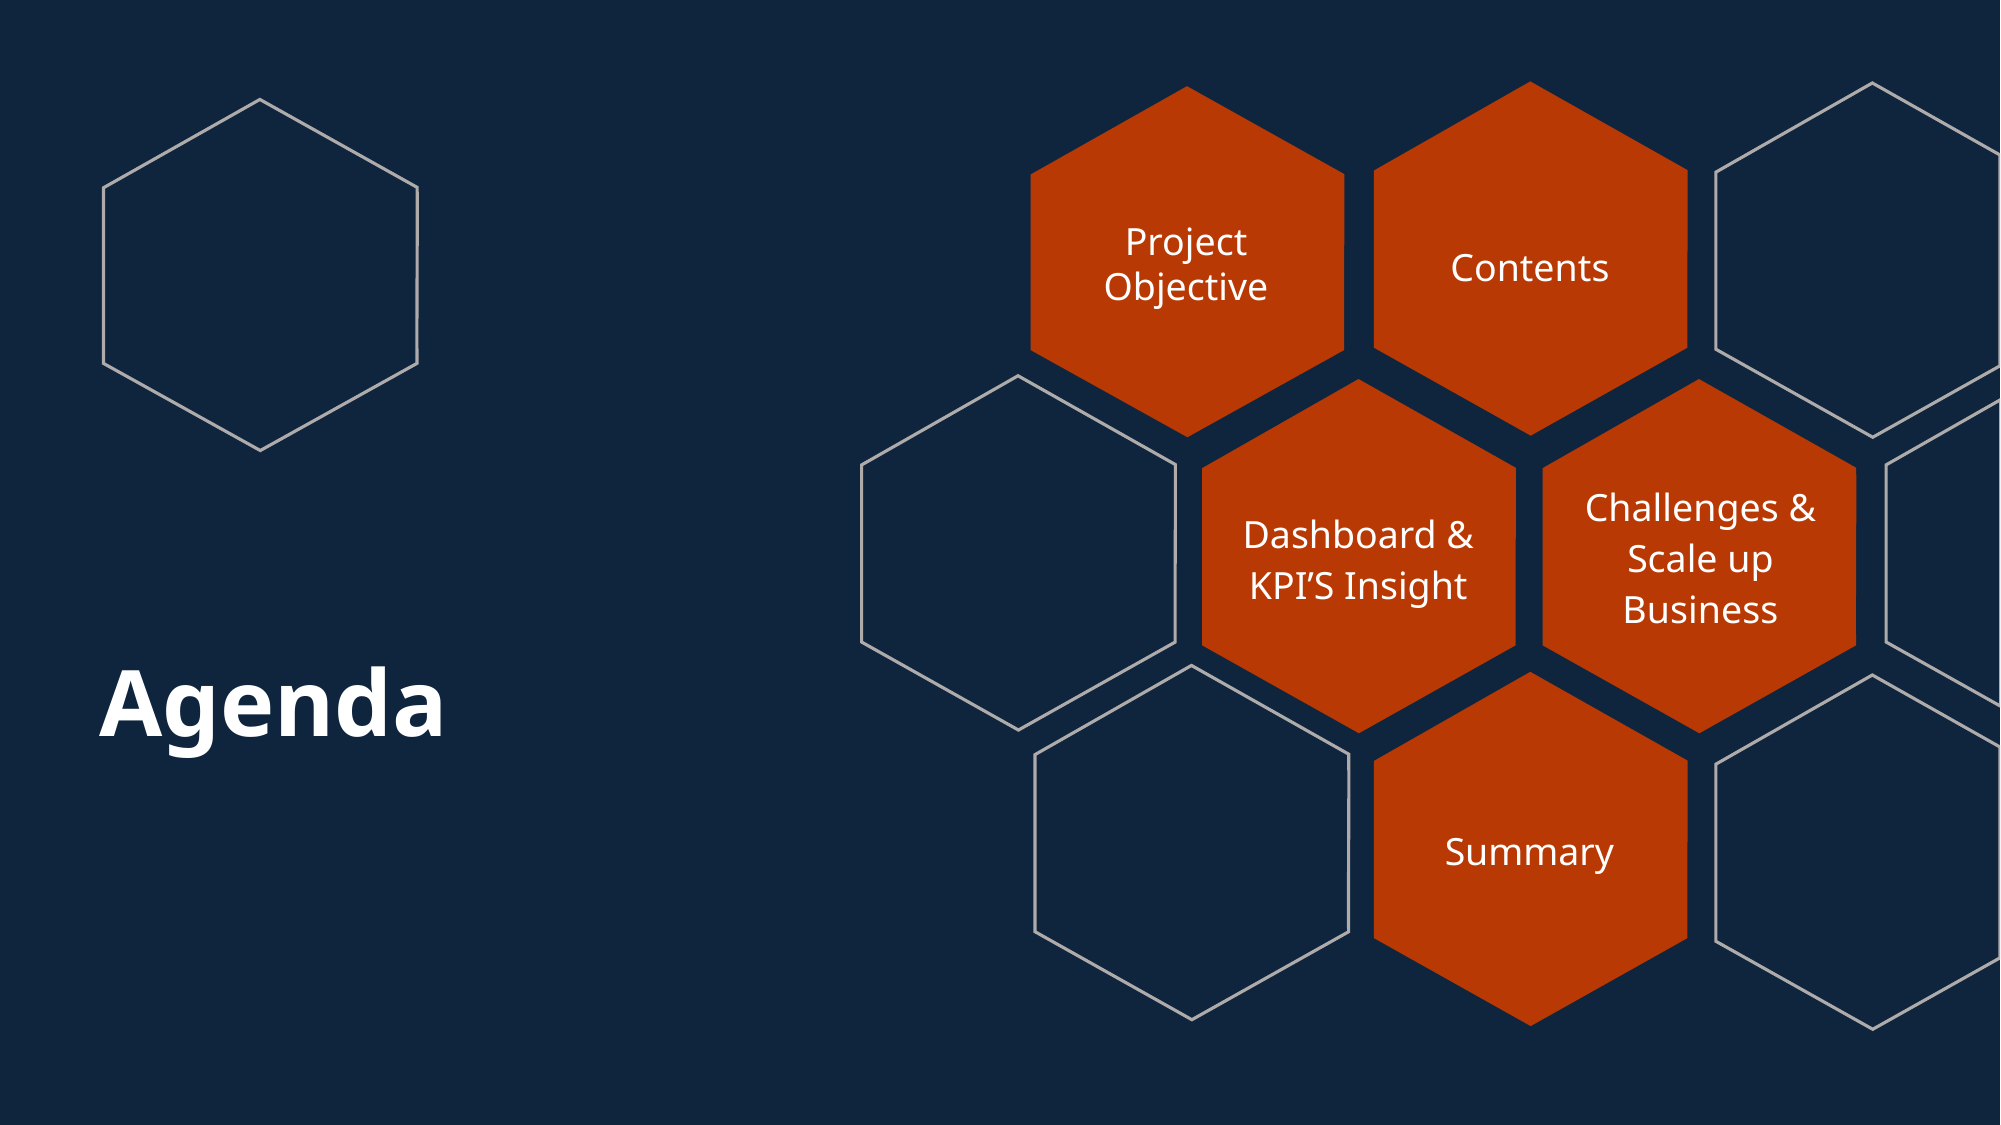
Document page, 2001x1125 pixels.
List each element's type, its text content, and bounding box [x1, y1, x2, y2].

list Summary [1372, 759, 1687, 937]
list Dashboard & KPI’S Insight [1201, 466, 1516, 646]
list Challenges & Scale up Business [1543, 463, 1858, 646]
list Project Objective [1029, 176, 1343, 350]
title Agenda [84, 563, 782, 849]
list Contents [1373, 176, 1687, 350]
